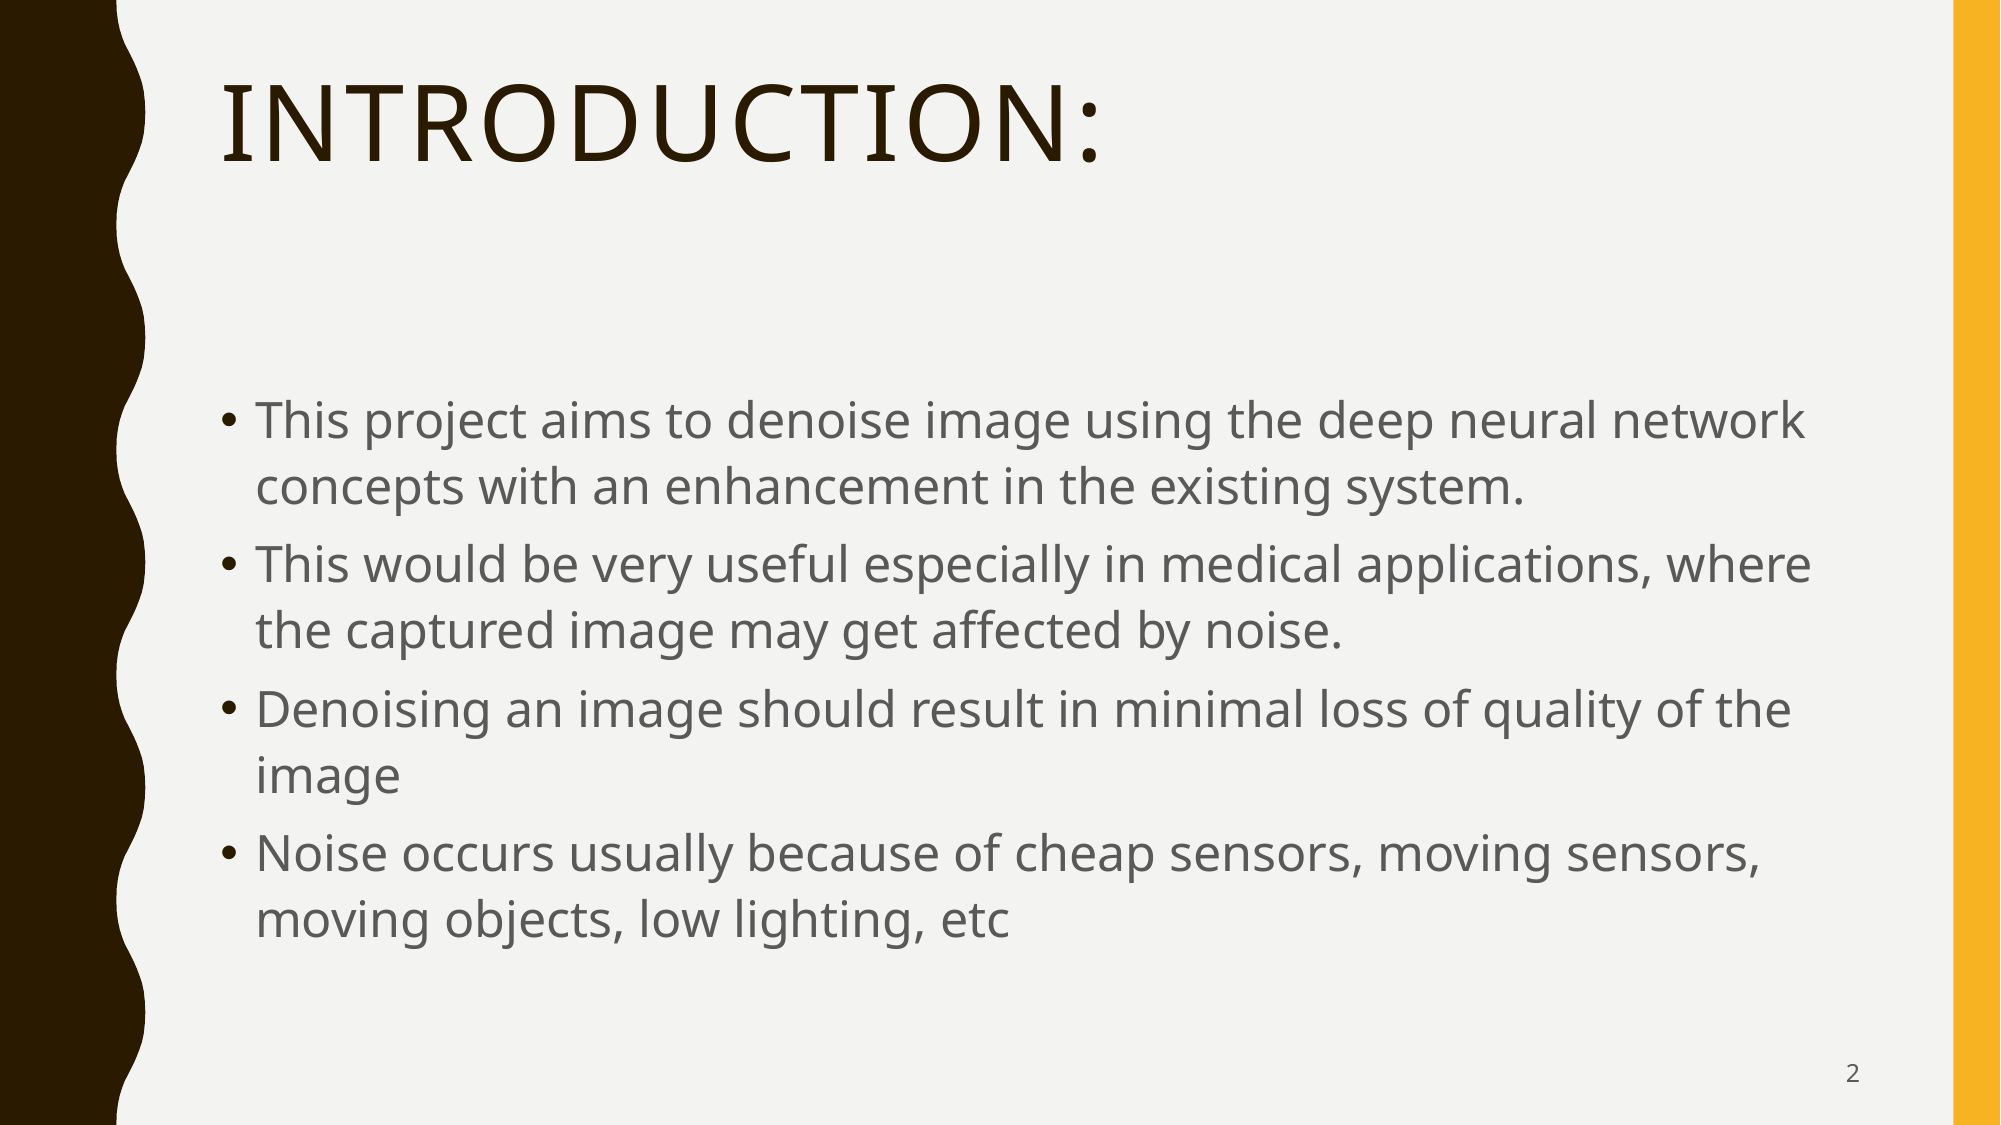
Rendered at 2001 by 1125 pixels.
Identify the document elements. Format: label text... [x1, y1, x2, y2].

title Introduction: [205, 62, 1875, 308]
list This project aims to denoise image using the deep neural network concepts with an enhancement in the existing system. This would be very useful especially in medical applications, where the captured image may get affected by noise. Denoising an image should result in minimal loss of quality of the image Noise occurs usually because of cheap sensors, moving sensors, moving objects, low lighting, etc [205, 375, 1875, 965]
slide_number 2 [1412, 1045, 1875, 1103]
